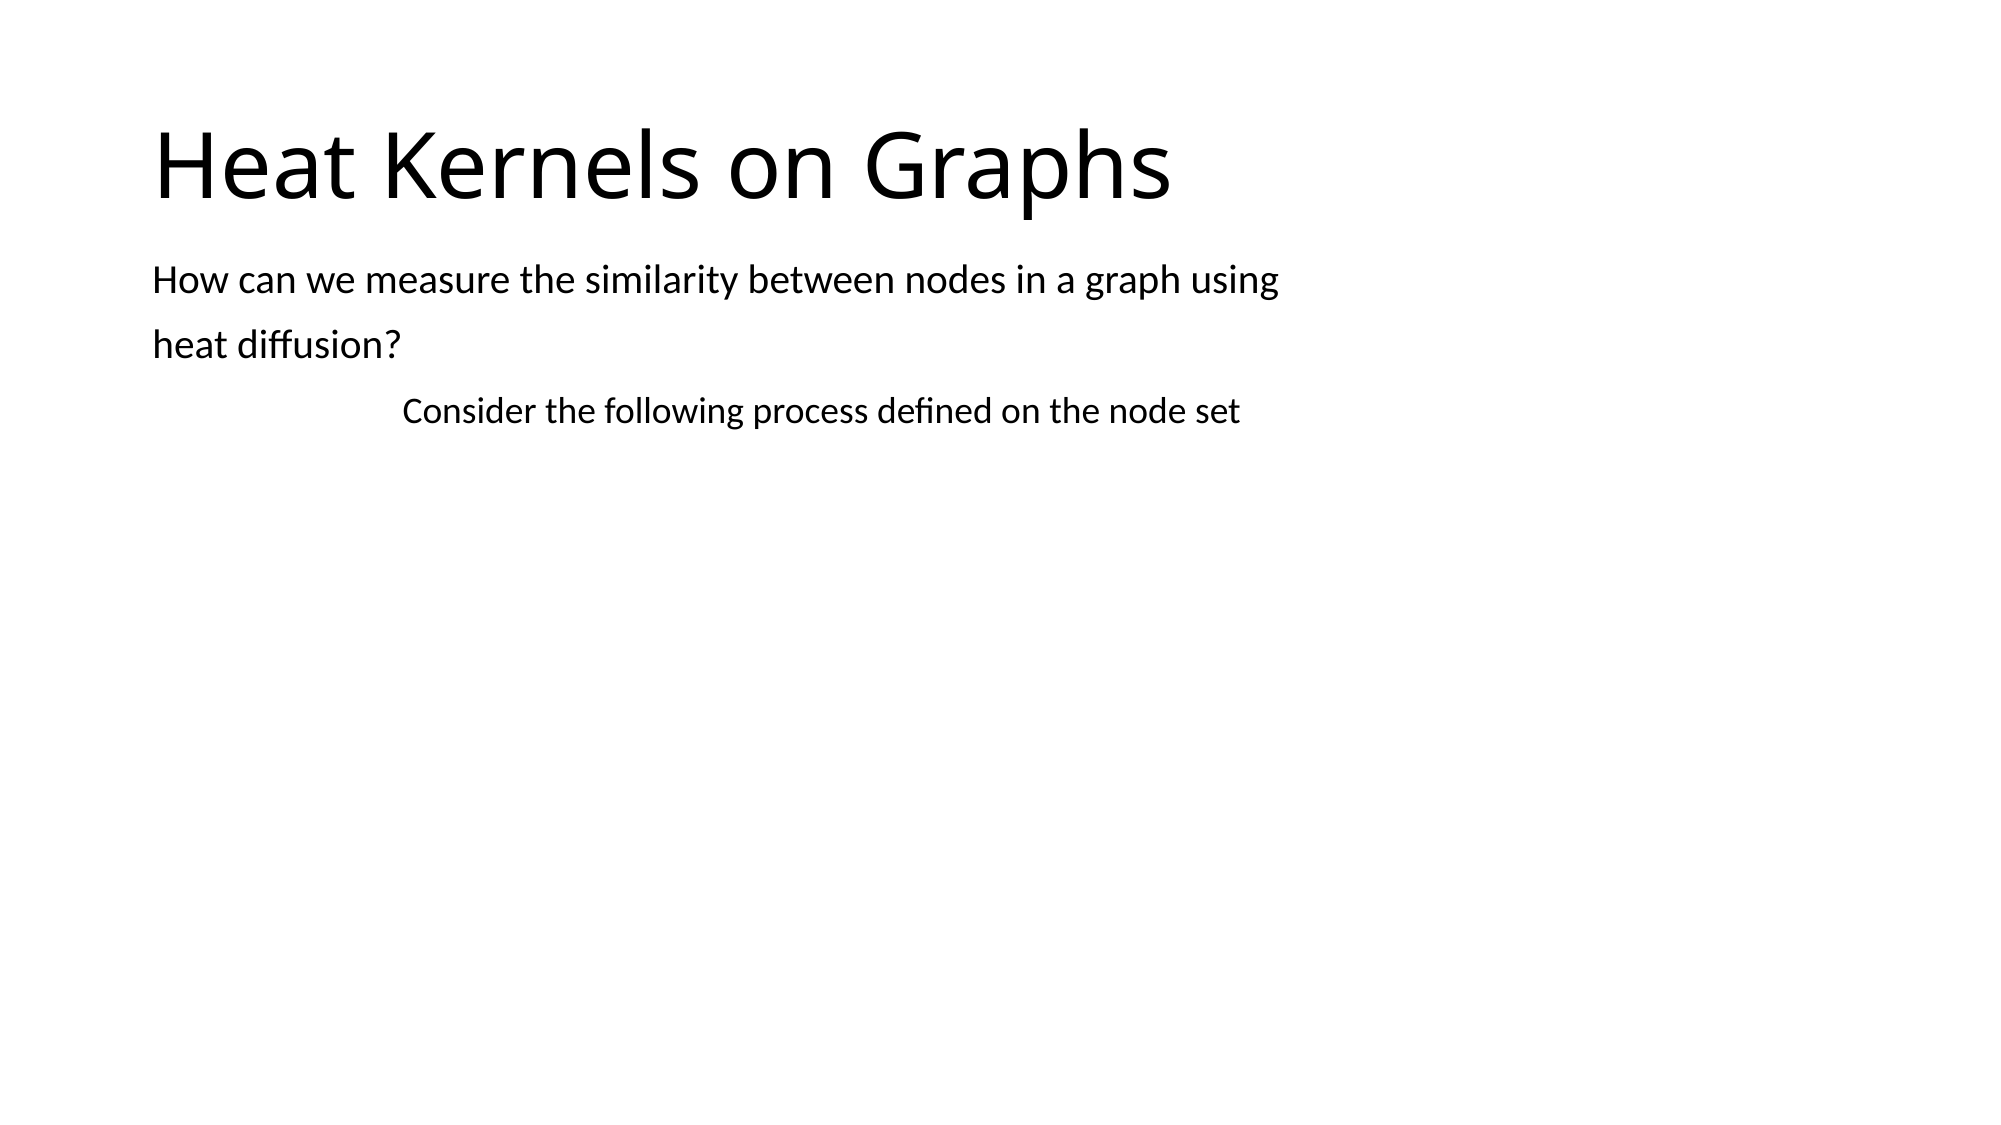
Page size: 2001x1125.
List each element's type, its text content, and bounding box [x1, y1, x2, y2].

title Heat Kernels on Graphs [137, 59, 1863, 250]
list How can we measure the similarity between nodes in a graph using heat diffusion? [137, 250, 1863, 375]
